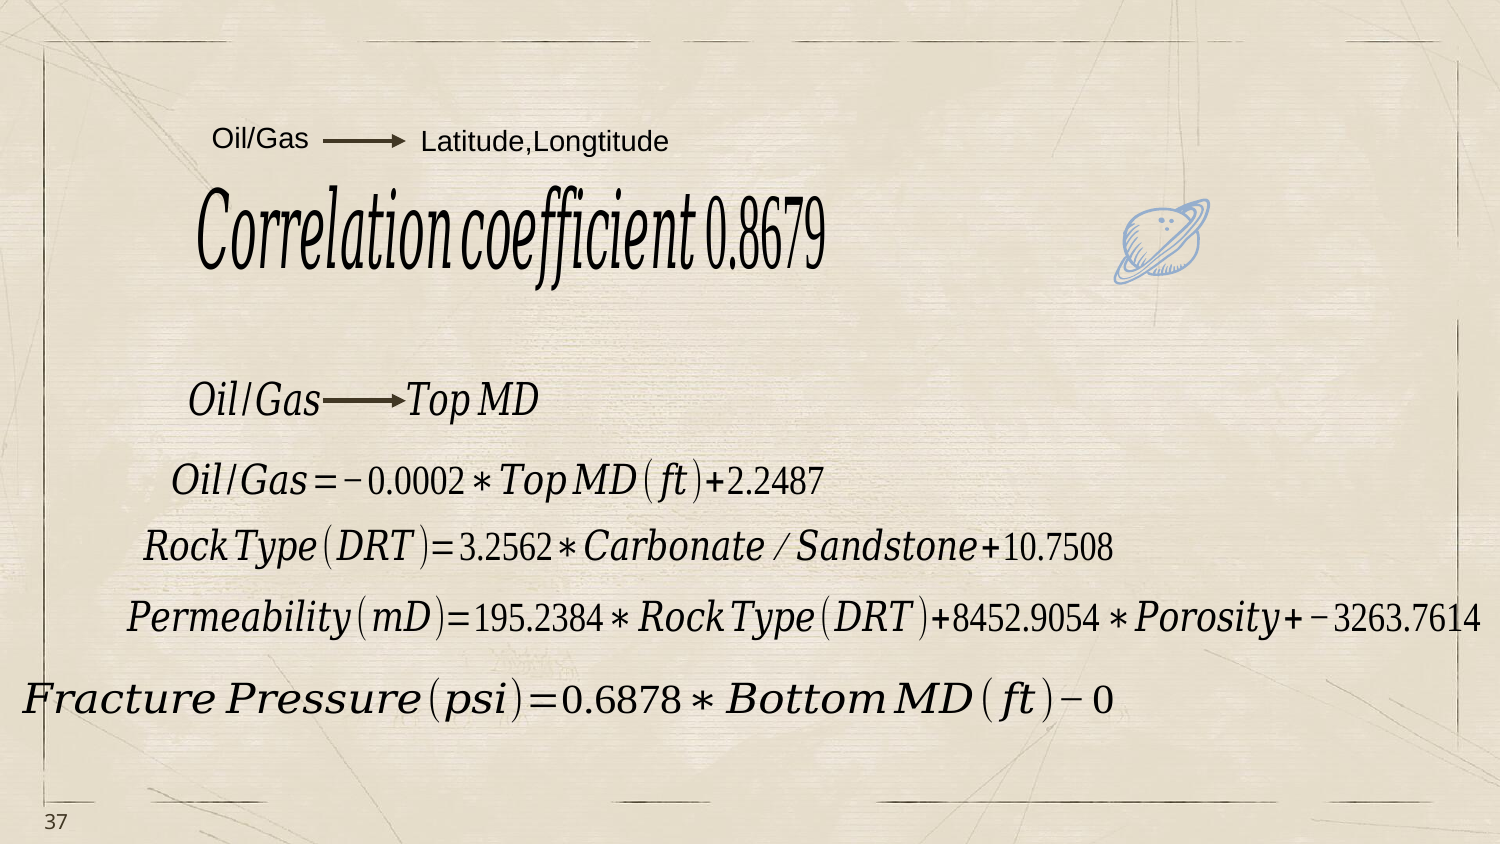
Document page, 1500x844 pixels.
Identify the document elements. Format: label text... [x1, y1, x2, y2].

text_box Latitude,Longtitude [405, 115, 756, 166]
text_box [1113, 198, 1211, 285]
text_box Oil/Gas [196, 112, 1211, 162]
slide_number 37 [44, 801, 1458, 844]
picture [0, 0, 1500, 844]
